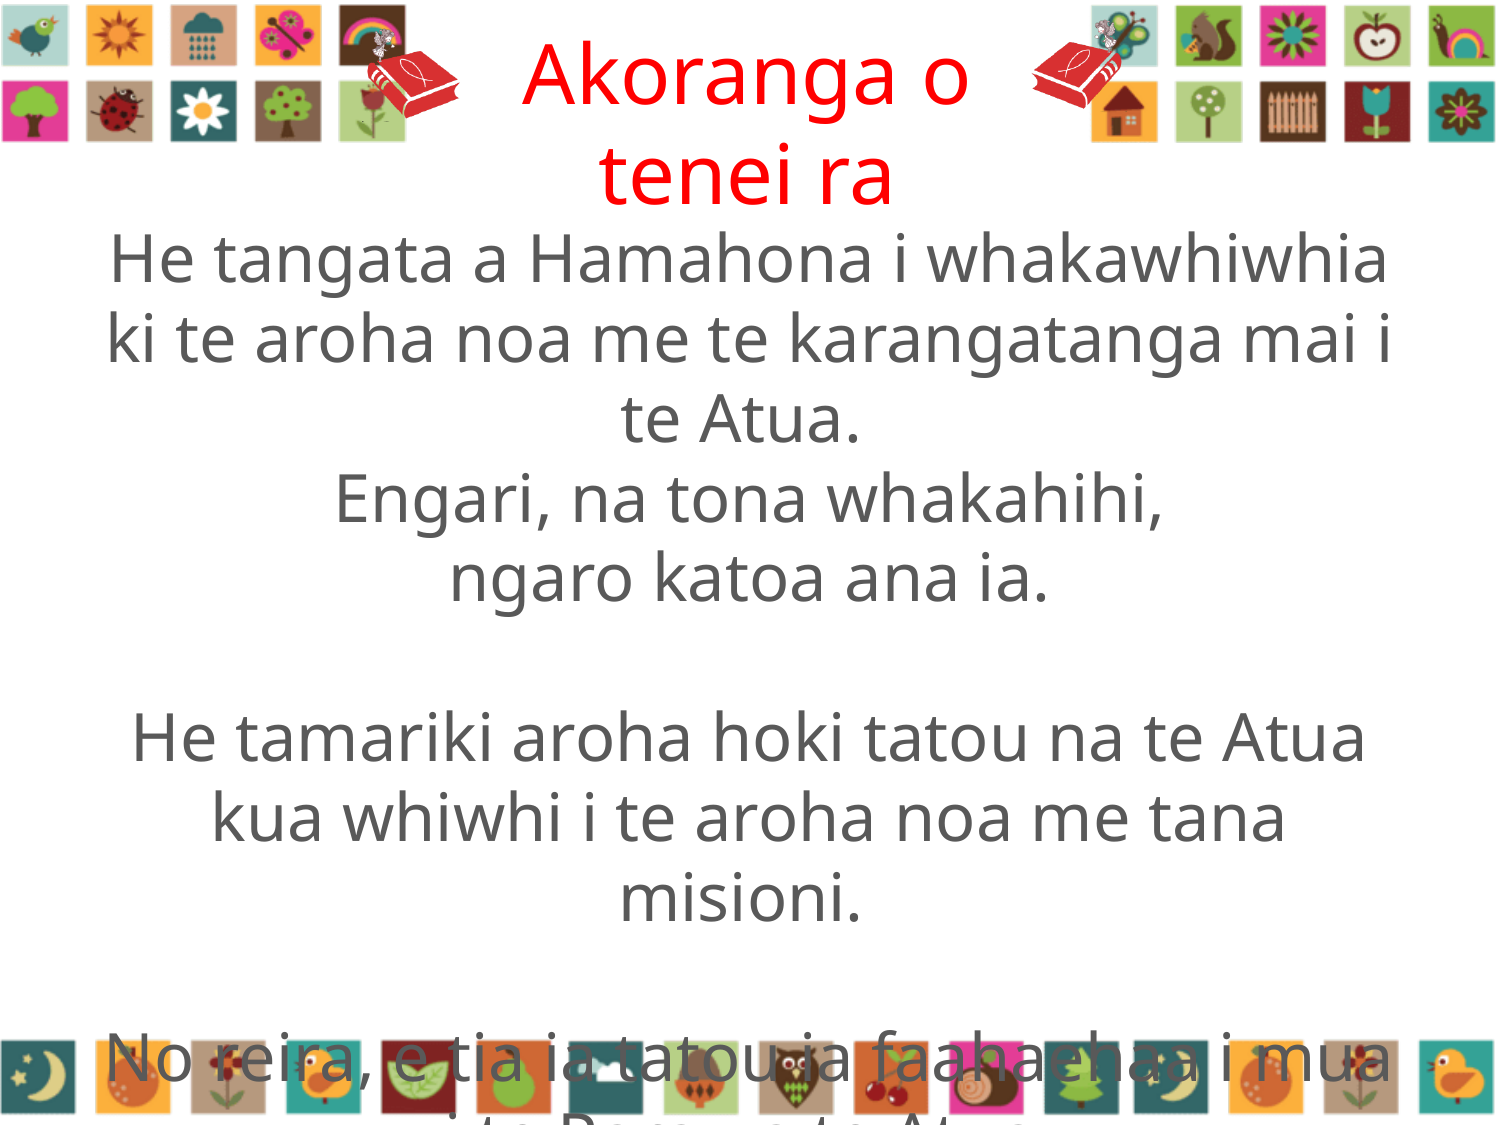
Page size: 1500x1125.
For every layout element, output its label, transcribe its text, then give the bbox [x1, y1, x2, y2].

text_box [0, 1028, 1500, 1118]
picture [0, 3, 492, 150]
picture [999, 3, 1500, 150]
text_box He tangata a Hamahona i whakawhiwhia ki te aroha noa me te karangatanga mai i te Atua. Engari, na tona whakahihi, ngaro katoa ana ia. He tamariki aroha hoki tatou na te Atua kua whiwhi i te aroha noa me tana misioni. No reira, e tia ia tatou ia faahaehaa i mua i te Parau a te Atua. [76, 208, 1424, 1027]
text_box Akoranga o tenei ra [414, 13, 1080, 208]
